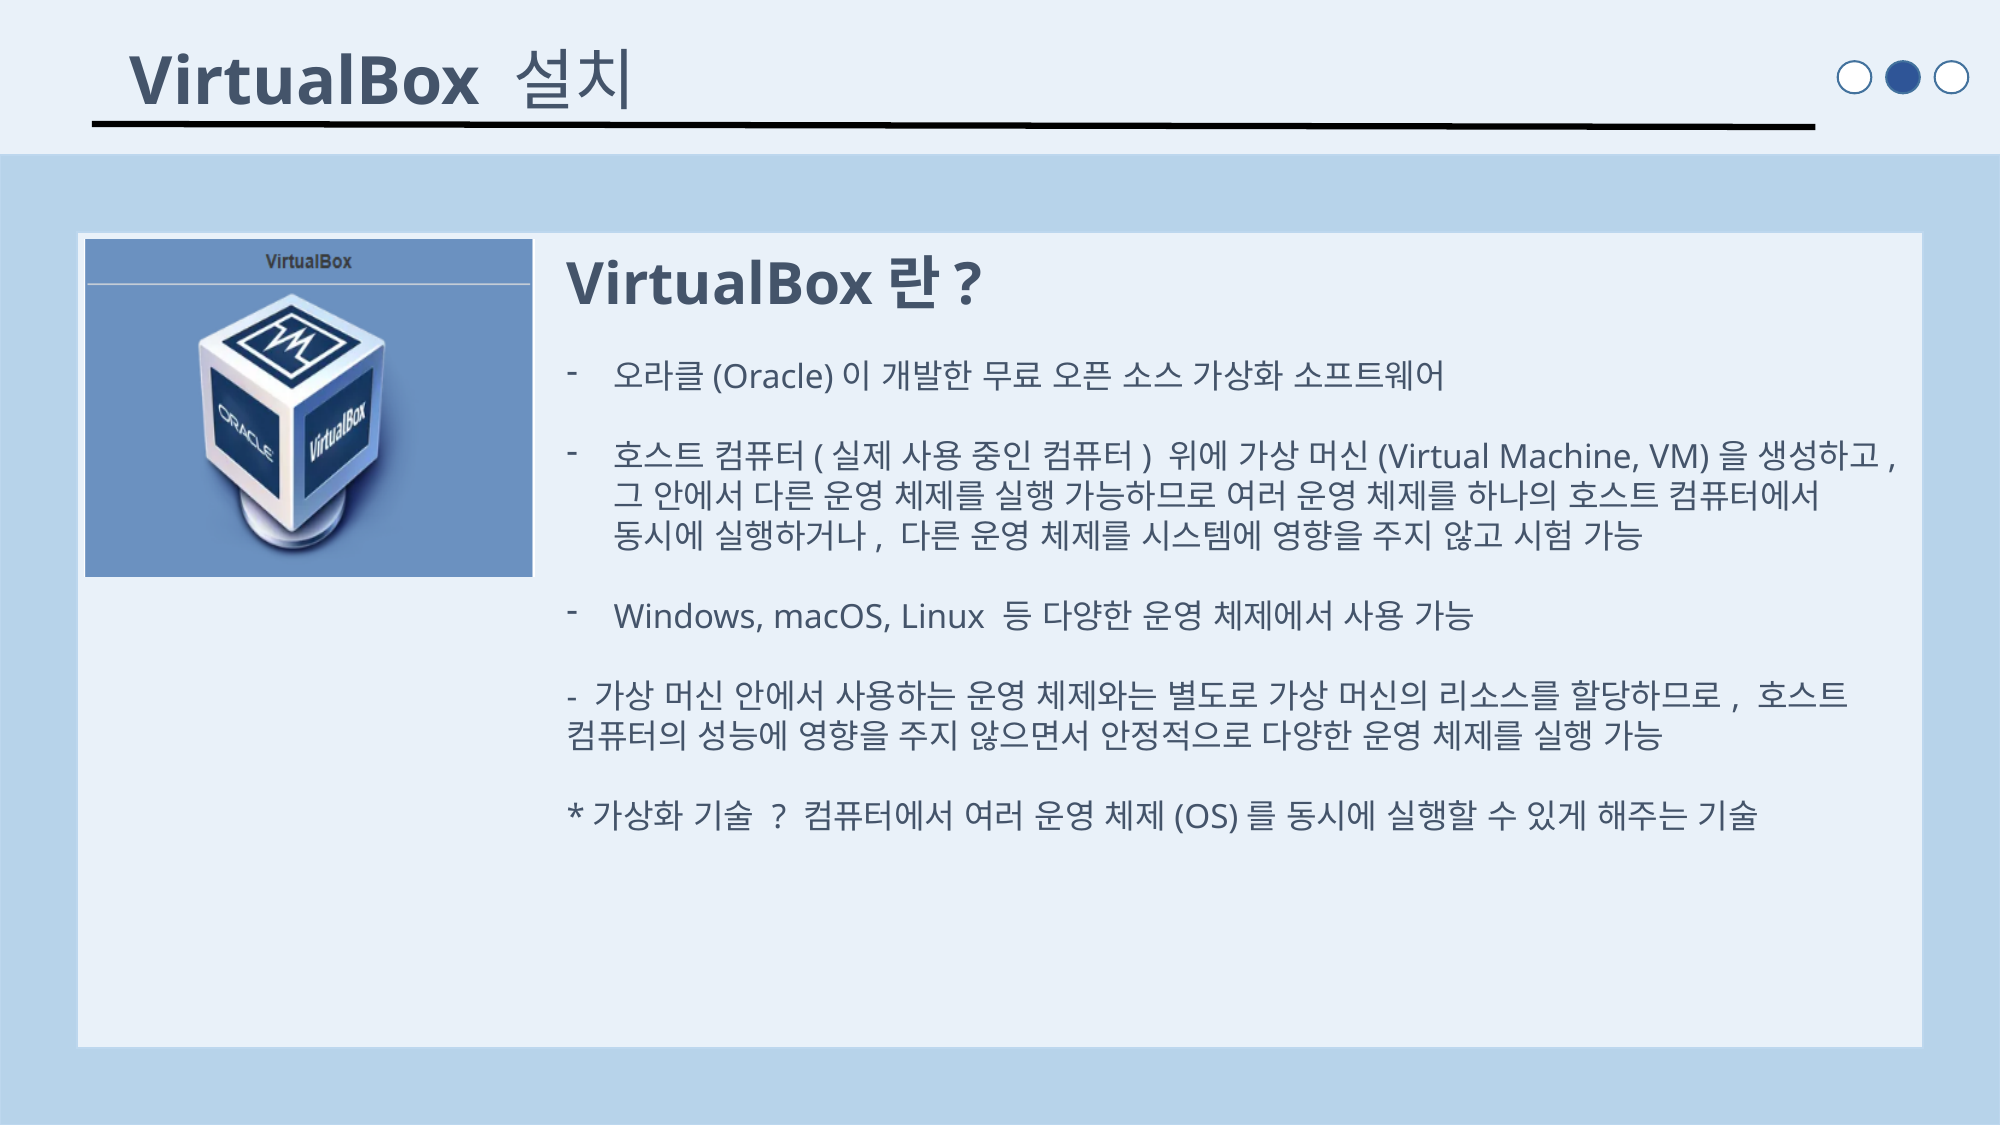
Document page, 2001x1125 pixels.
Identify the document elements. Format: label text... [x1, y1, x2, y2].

text_box [0, 154, 2000, 1125]
text_box VirtualBox 설치 [114, 30, 731, 123]
text_box VirtualBox란? 오라클(Oracle)이 개발한 무료 오픈 소스 가상화 소프트웨어 호스트 컴퓨터(실제 사용 중인 컴퓨터) 위에 가상 머신(Virtual Machine, VM)을 생성하고, 그 안에서 다른 운영 체제를 실행 가능하므로 여러 운영 체제를 하나의 호스트 컴퓨터에서 동시에 실행하거나, 다른 운영 체제를 시스템에 영향을 주지 않고 시험 가능 Windows, macOS, Linux 등 다양한 운영 체제에서 사용 가능 - 가상 머신 안에서 사용하는 운영 체제와는 별도로 가상 머신의 리소스를 할당하므로, 호스트 컴퓨터의 성능에 영향을 주지 않으면서 안정적으로 다양한 운영 체제를 실행 가능 *가상화 기술 ? 컴퓨터에서 여러 운영 체제(OS)를 동시에 실행할 수 있게 해주는 기술 [551, 238, 1920, 943]
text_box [1837, 61, 1969, 94]
picture [84, 239, 536, 577]
text_box [0, 0, 2000, 154]
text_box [91, 123, 1816, 127]
text_box [78, 233, 1922, 1047]
